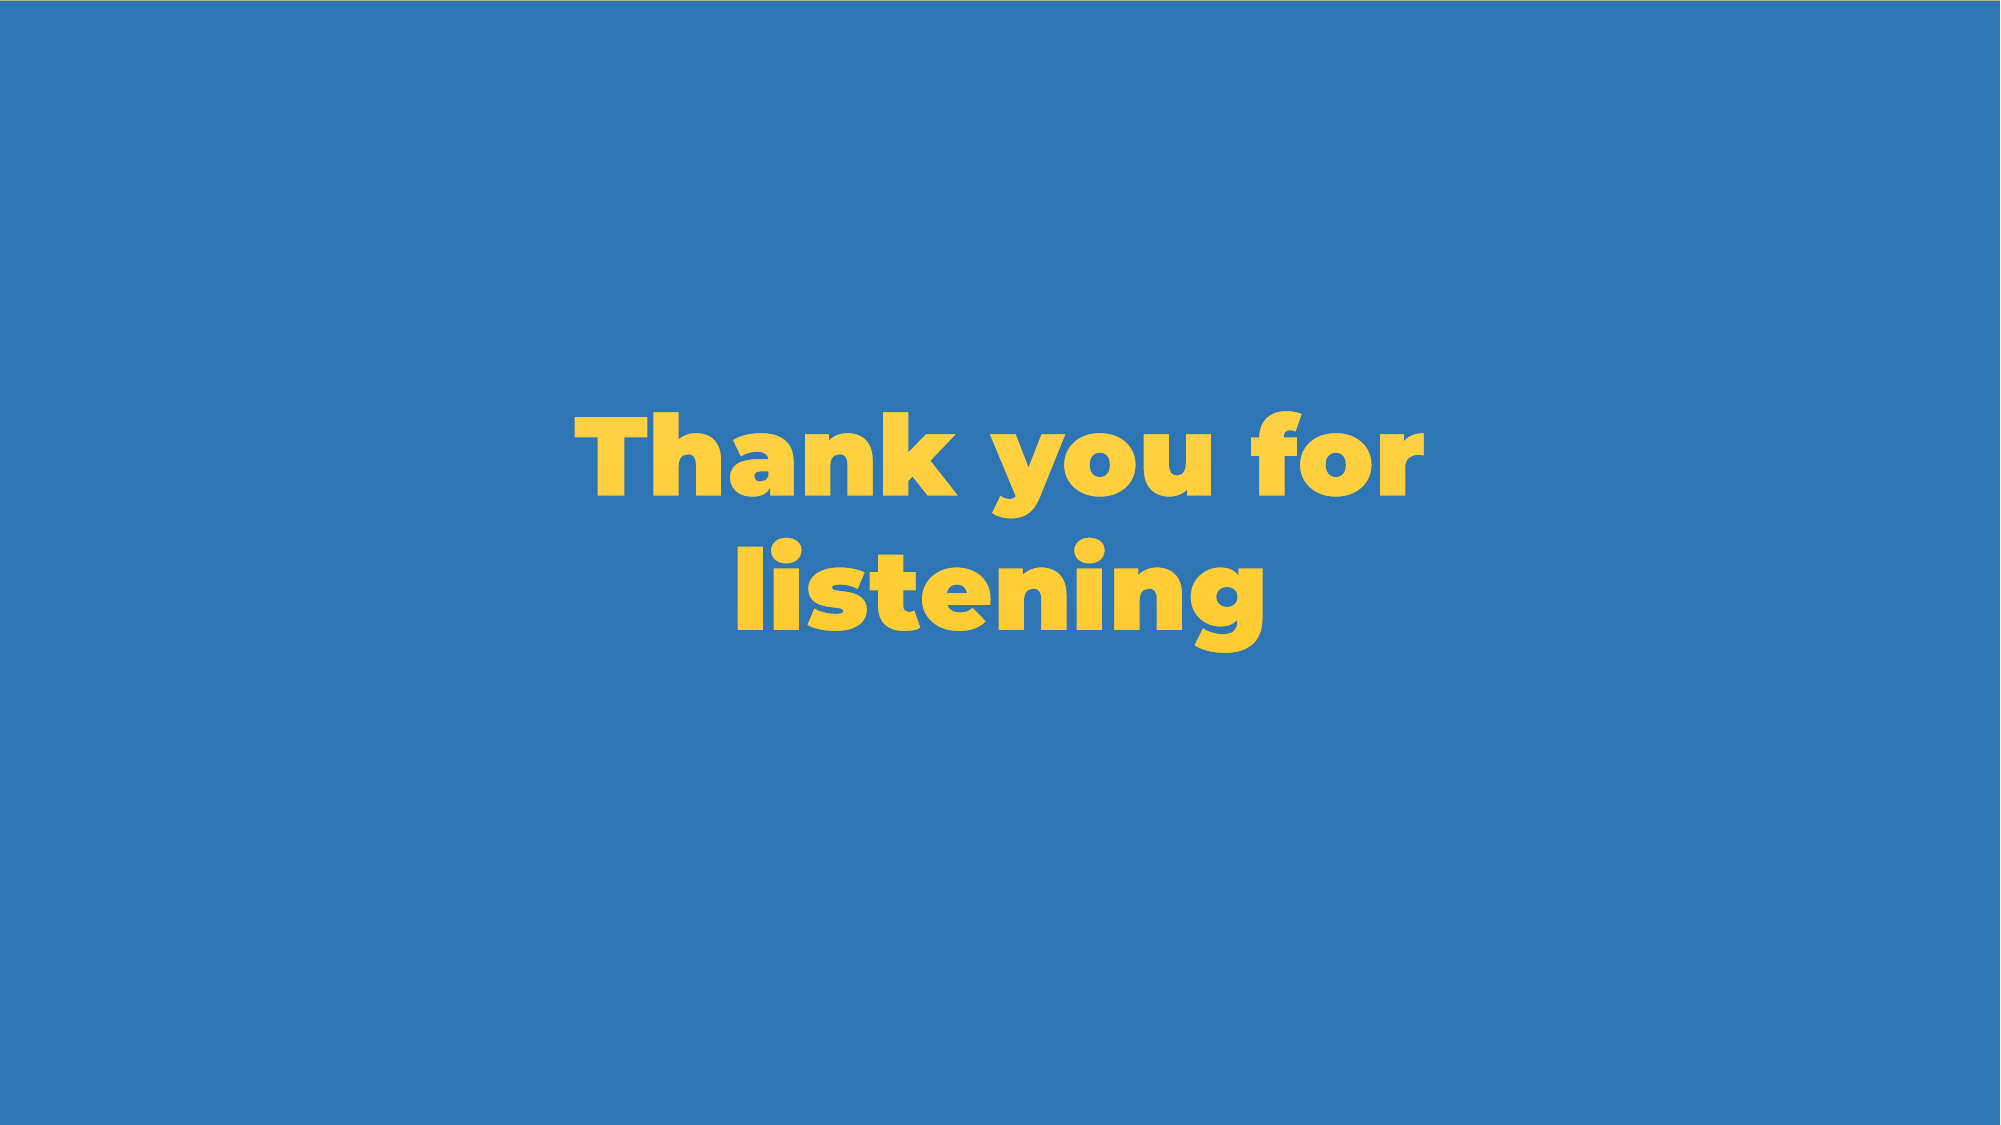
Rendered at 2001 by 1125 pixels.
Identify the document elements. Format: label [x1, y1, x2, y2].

text_box [0, 0, 2000, 1125]
